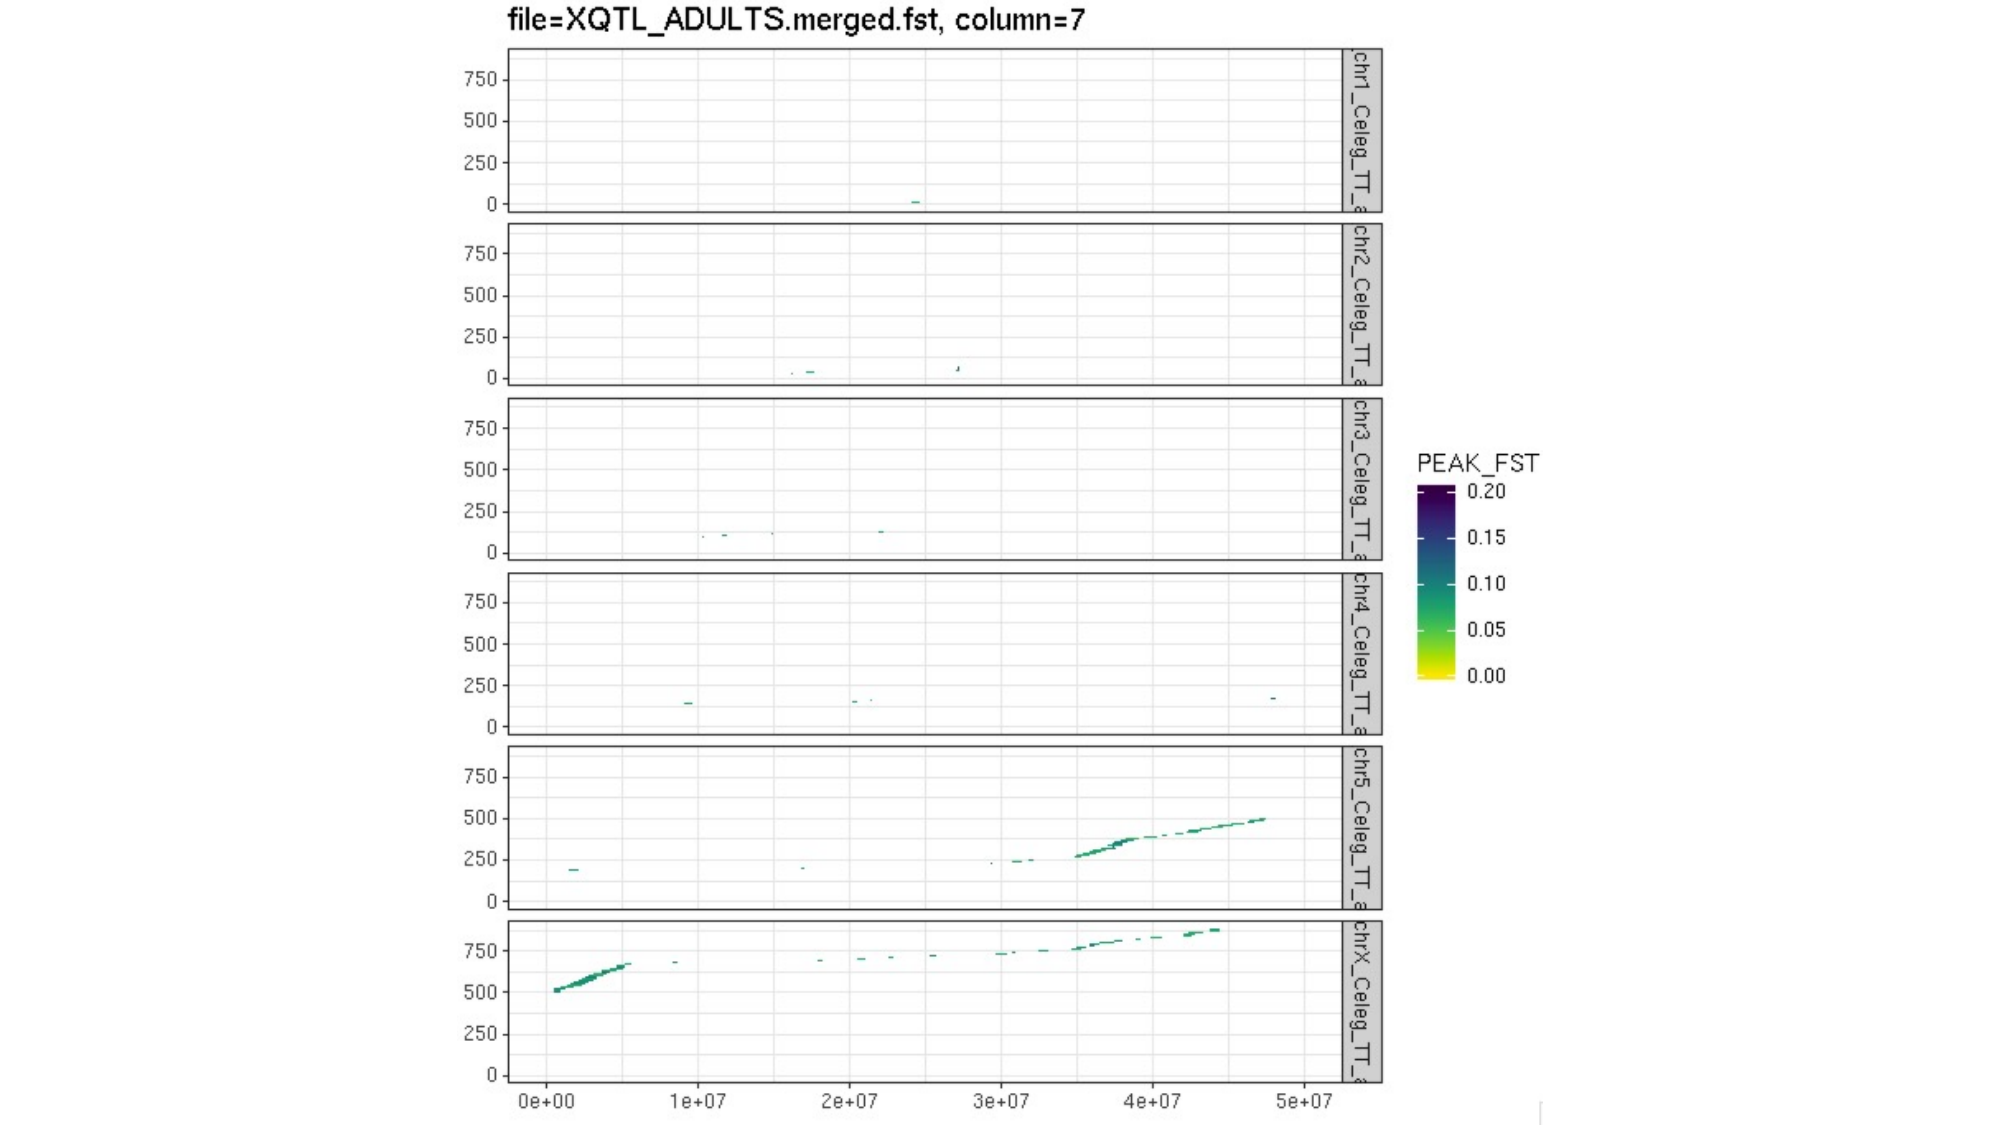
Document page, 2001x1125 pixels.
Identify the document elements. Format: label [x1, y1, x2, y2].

picture [456, 0, 1543, 1125]
